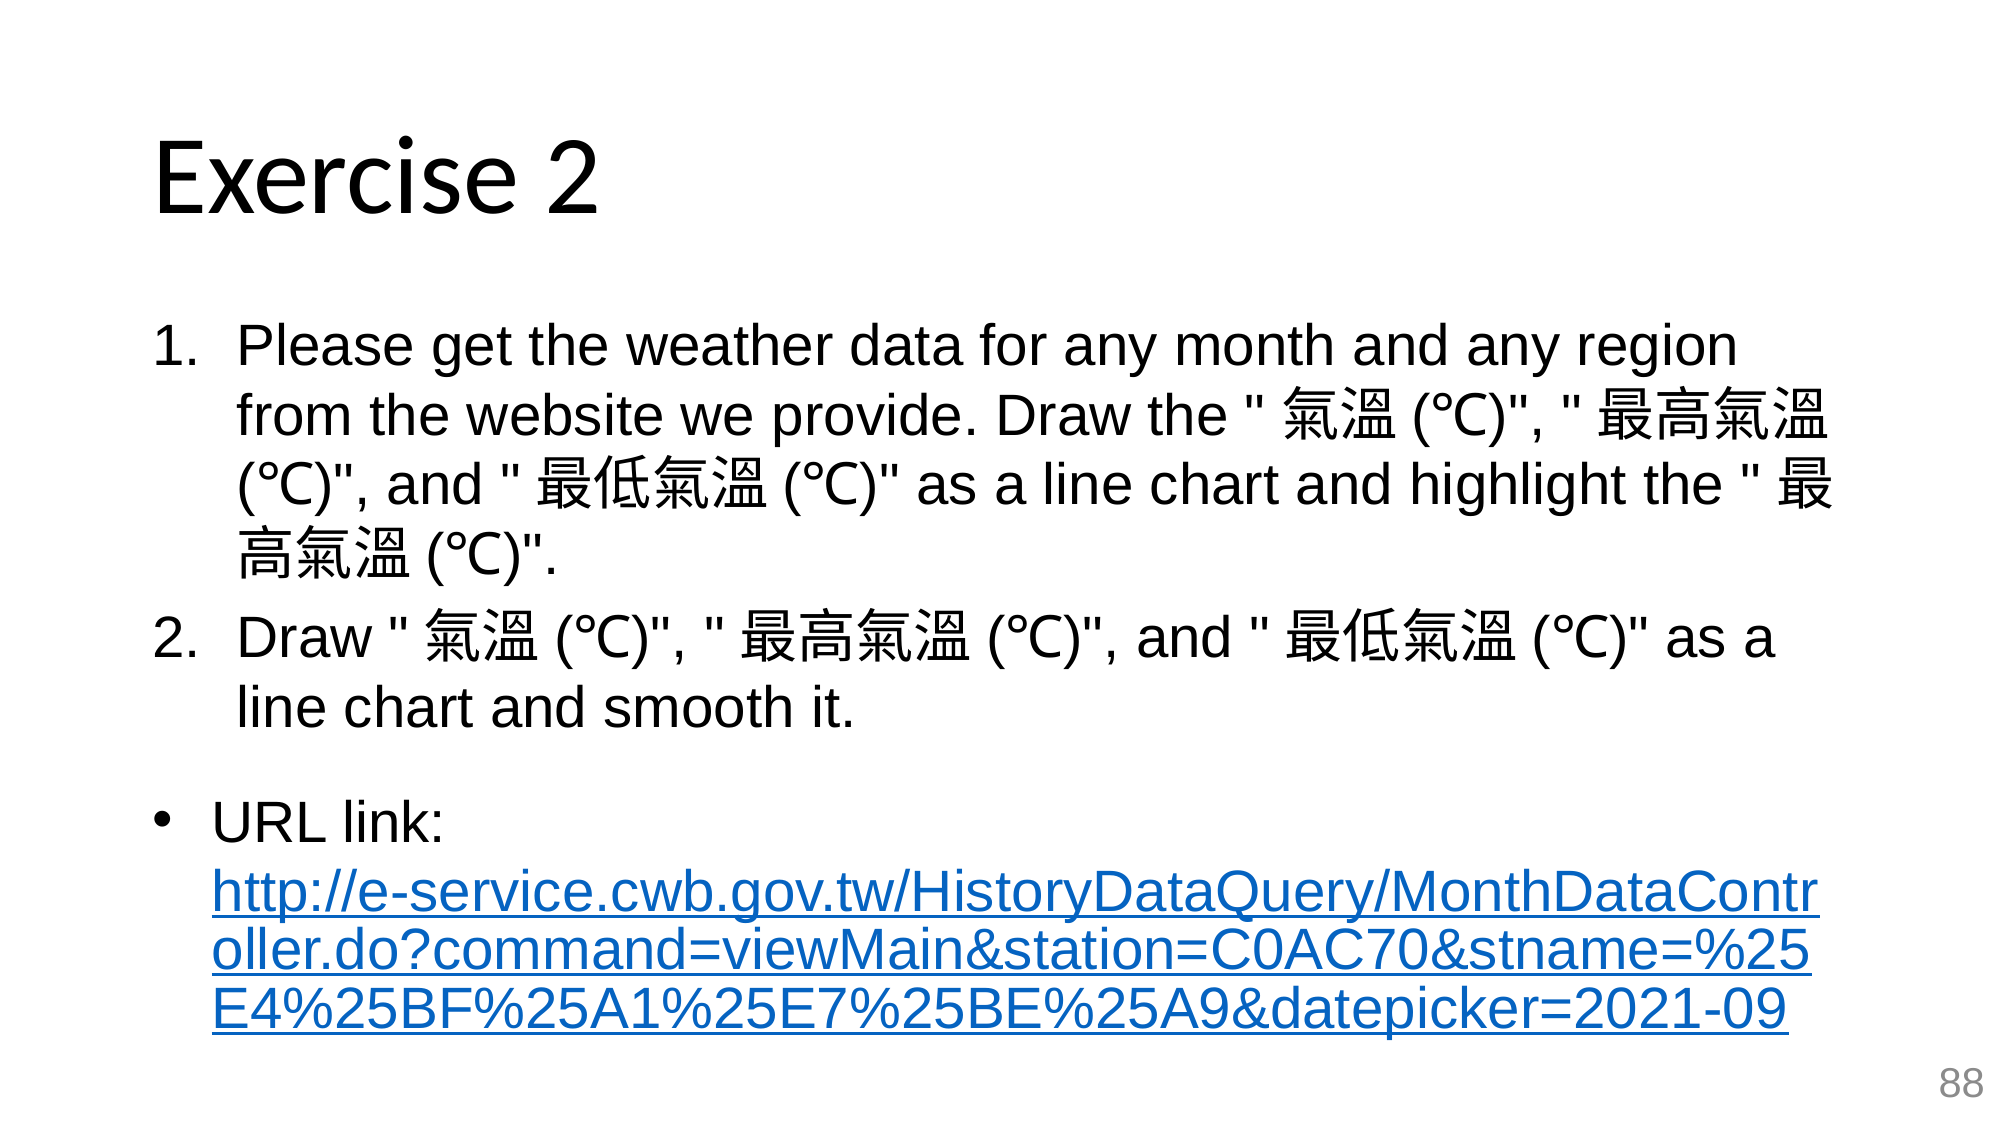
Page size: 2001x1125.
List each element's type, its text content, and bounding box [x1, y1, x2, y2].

title Exercise 2 [137, 59, 1863, 278]
slide_number 88 [1550, 1050, 2000, 1111]
list Please get the weather data for any month and any region from the website we provide. Draw the "氣溫(℃)", "最高氣溫(℃)", and "最低氣溫(℃)" as a line chart and highlight the "最高氣溫(℃)". Draw "氣溫(℃)", "最高氣溫(℃)", and "最低氣溫(℃)" as a line chart and smooth it. URL link: http://e-service.cwb.gov.tw/HistoryDataQuery/MonthDataController.do?command=viewMain&station=C0AC70&stname=%25E4%25BF%25A1%25E7%25BE%25A9&datepicker=2021-09 [137, 299, 1863, 1014]
